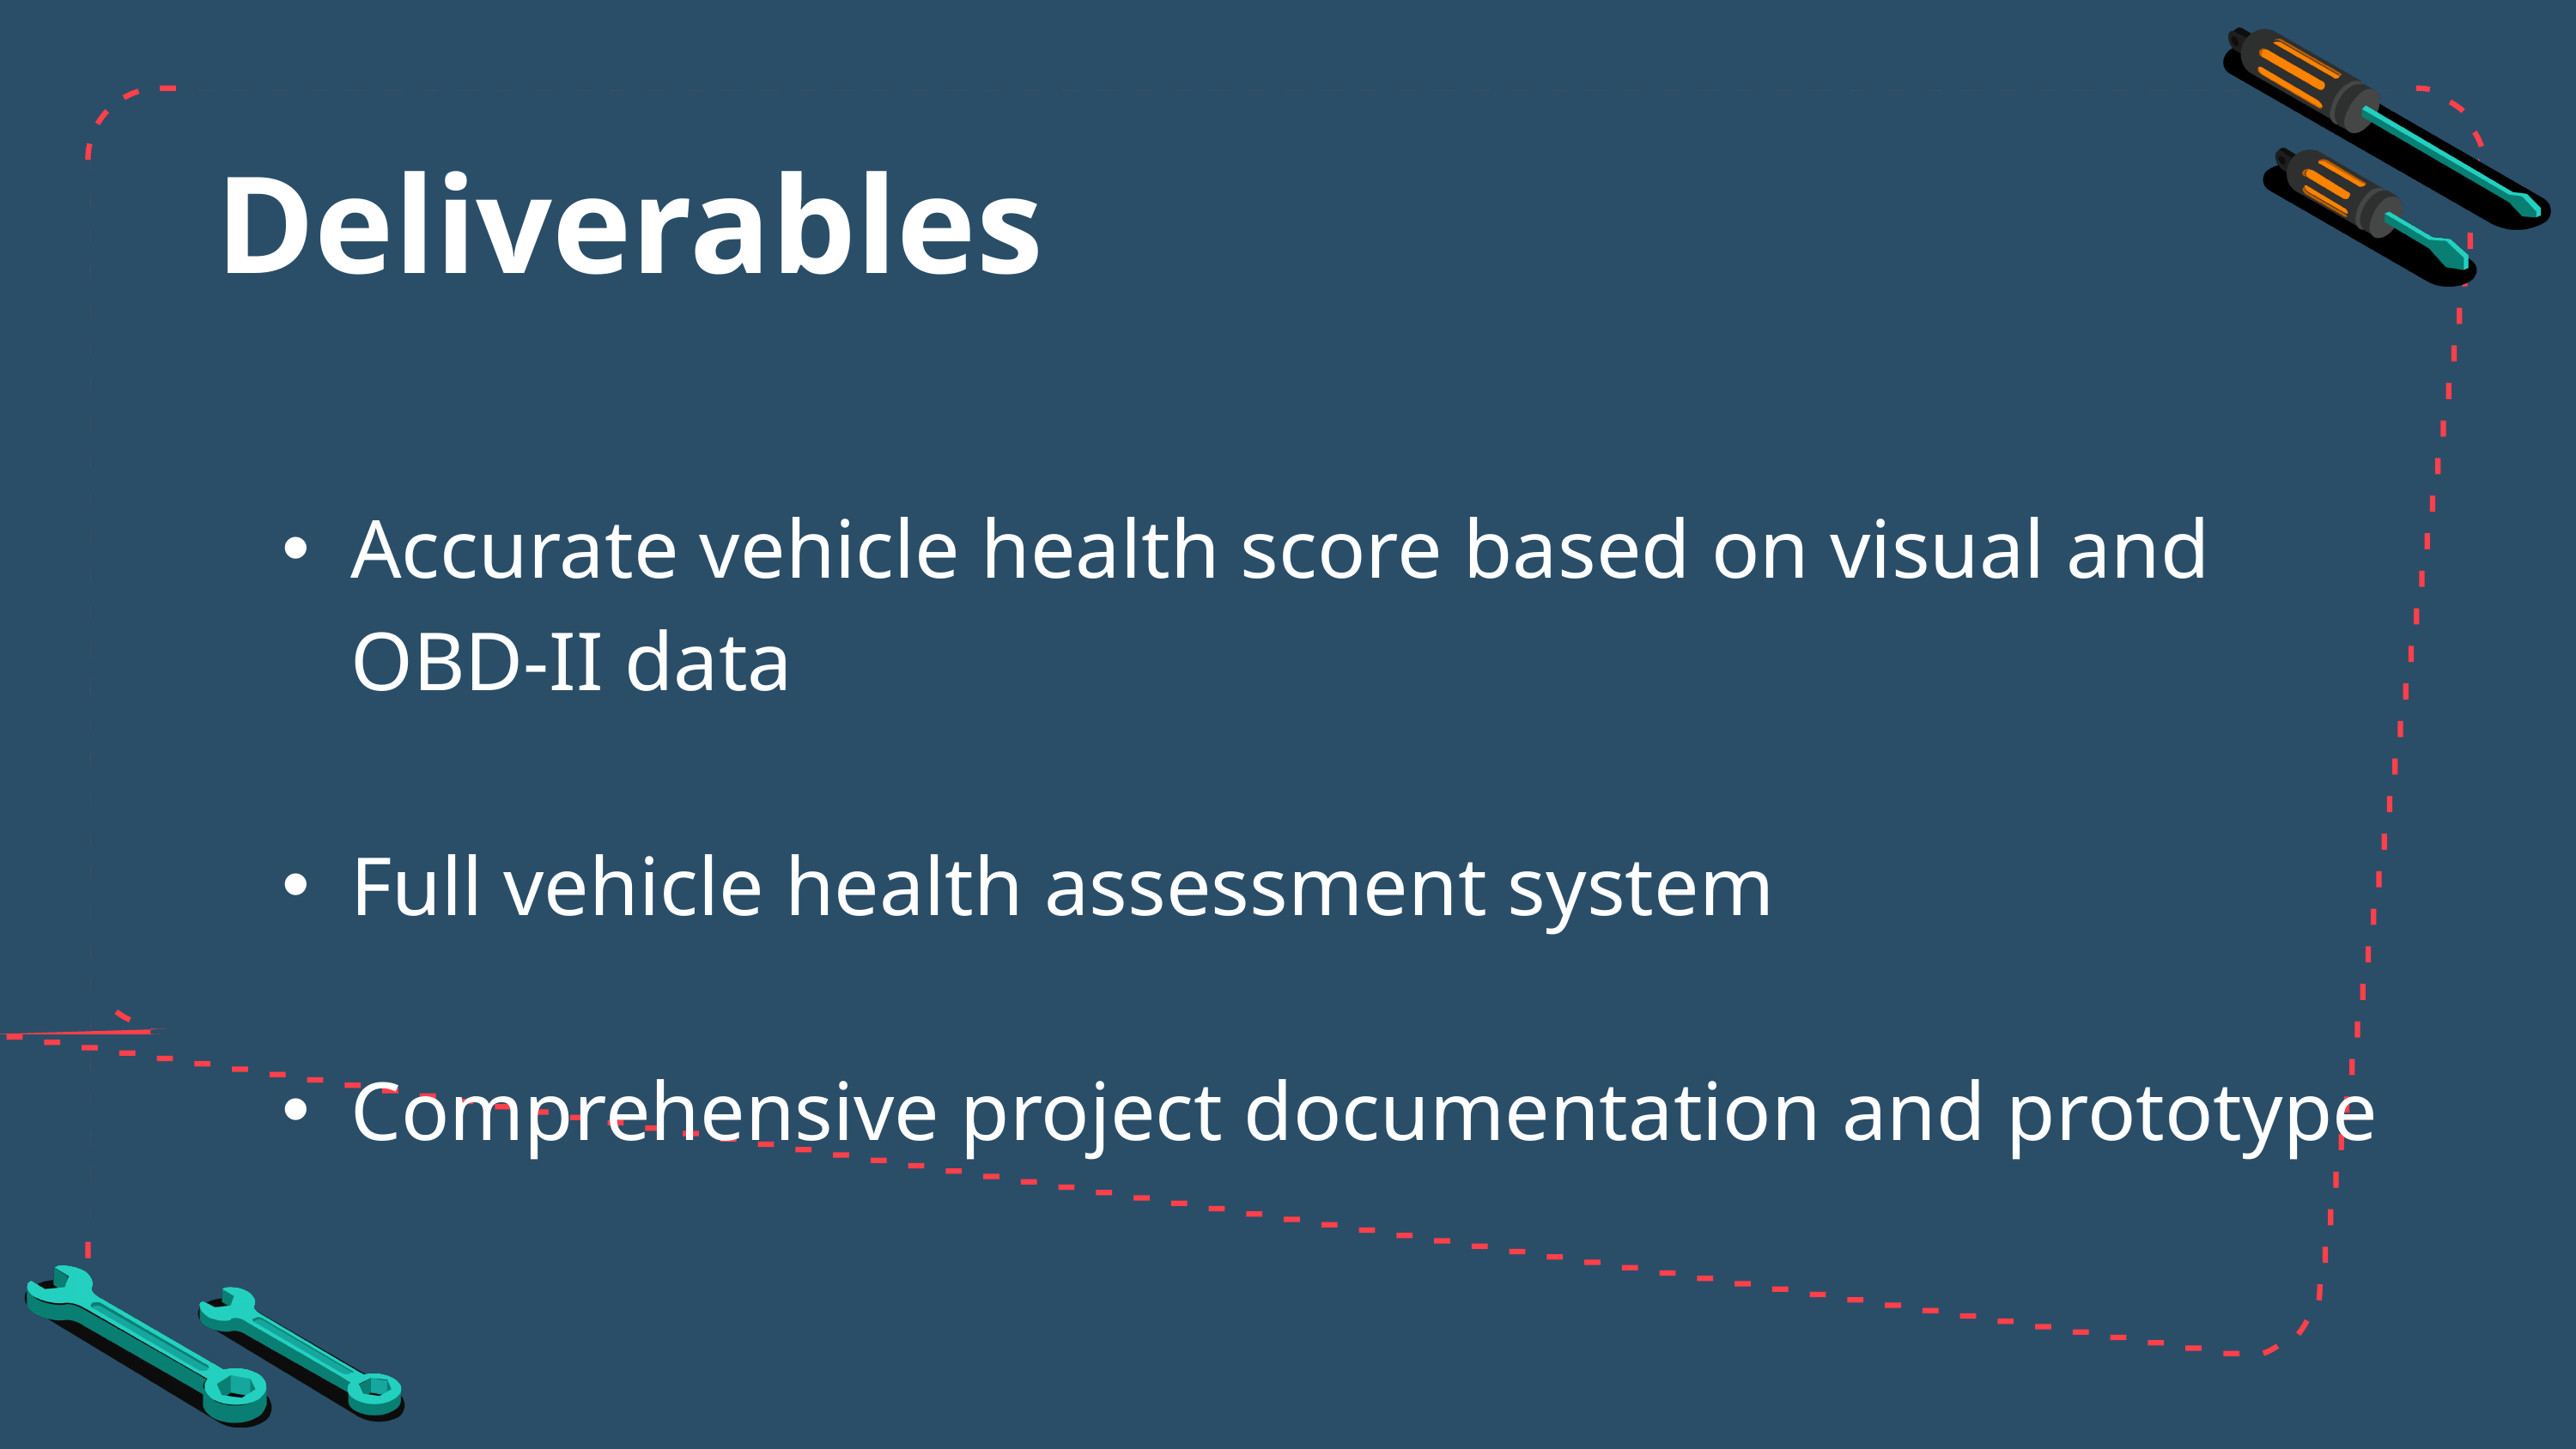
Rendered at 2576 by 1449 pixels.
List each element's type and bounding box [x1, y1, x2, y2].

text_box [2221, 27, 2553, 287]
text_box [85, 85, 2491, 1364]
text_box [22, 1265, 406, 1428]
